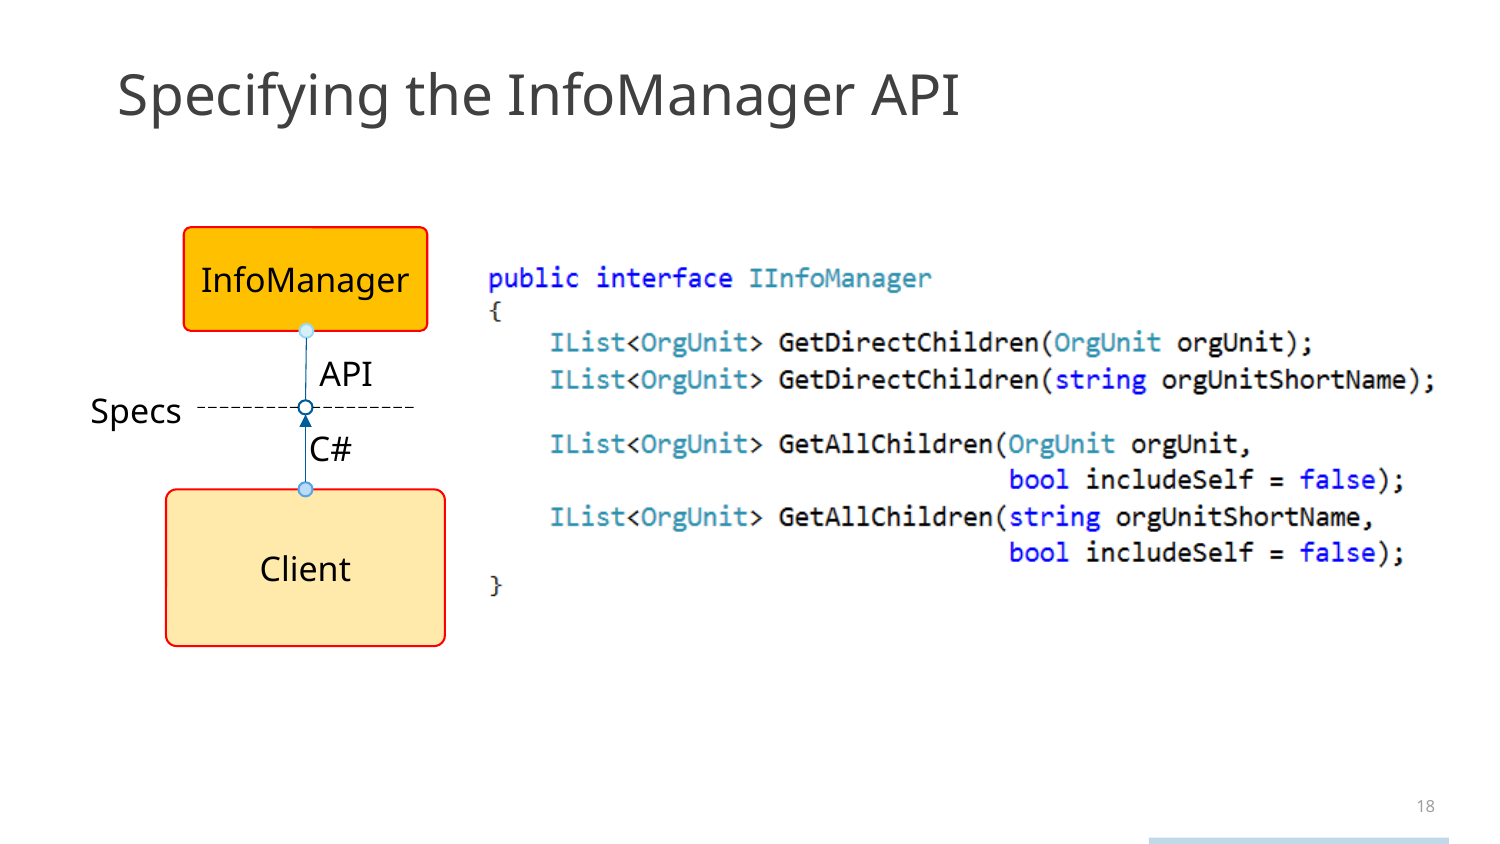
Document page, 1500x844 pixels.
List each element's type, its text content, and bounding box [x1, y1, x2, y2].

picture [474, 256, 1458, 612]
text_box Client [164, 487, 447, 648]
title Specifying the InfoManager API [103, 59, 1446, 185]
text_box [297, 399, 314, 416]
text_box API [307, 344, 388, 401]
text_box C# [306, 419, 368, 476]
text_box C# [294, 419, 305, 476]
text_box [297, 481, 314, 498]
text_box Specs [75, 382, 197, 439]
text_box [298, 322, 315, 339]
text_box InfoManager [182, 225, 429, 333]
